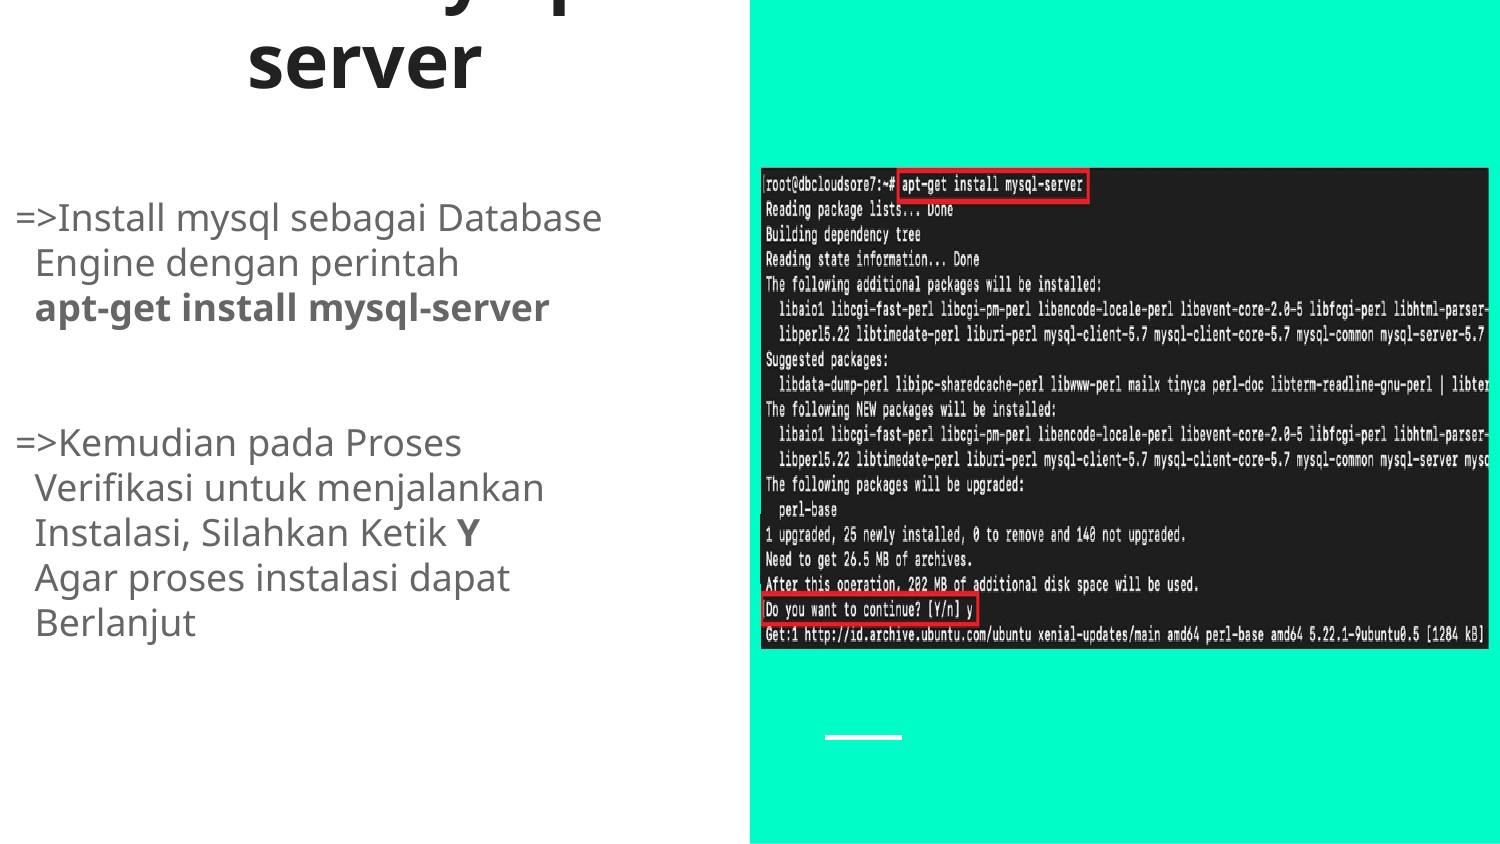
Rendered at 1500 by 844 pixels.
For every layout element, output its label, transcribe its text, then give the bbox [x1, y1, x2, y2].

title Install mysql-server [33, 30, 698, 119]
picture [759, 118, 1489, 649]
subtitle =>Install mysql sebagai Database Engine dengan perintah apt-get install mysql-server =>Kemudian pada Proses Verifikasi untuk menjalankan Instalasi, Silahkan Ketik Y Agar proses instalasi dapat Berlanjut [0, 178, 750, 400]
